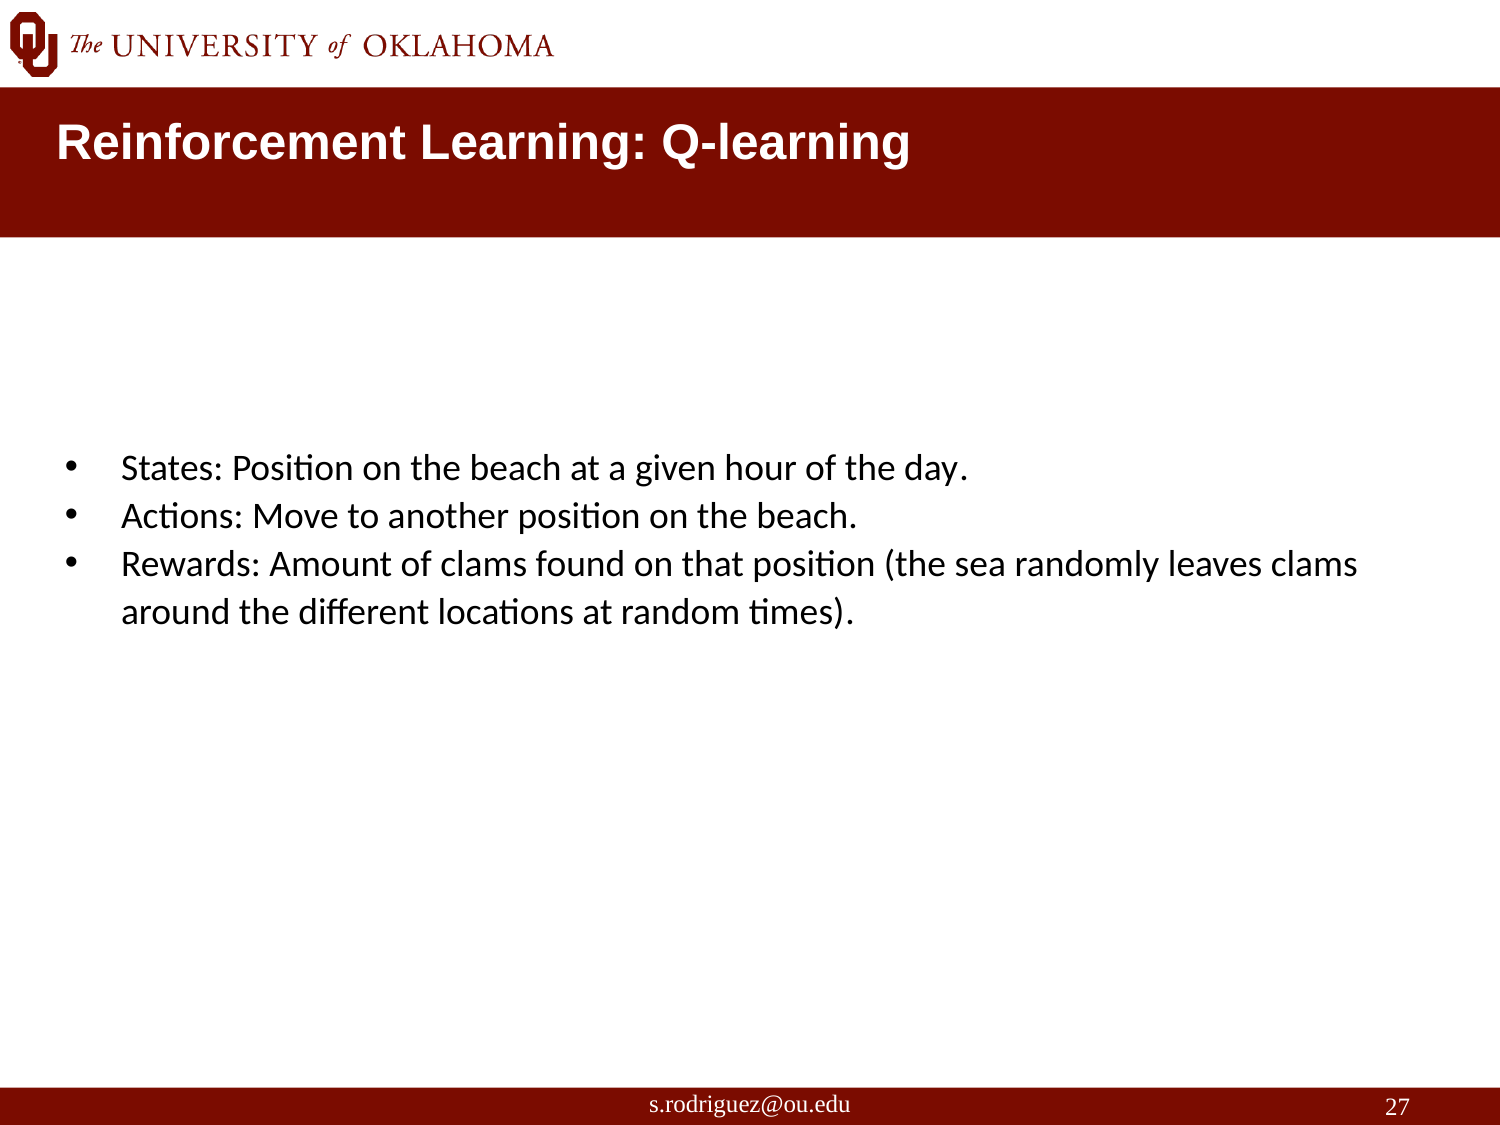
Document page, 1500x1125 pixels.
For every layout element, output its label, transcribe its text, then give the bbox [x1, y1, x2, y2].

text_box Reinforcement Learning: Q-learning [41, 101, 1392, 290]
text_box States: Position on the beach at a given hour of the day. Actions: Move to another position on the beach. Rewards: Amount of clams found on that position (the sea randomly leaves clams around the different locations at random times). [50, 432, 1450, 833]
footer s.rodriguez@ou.edu [512, 1072, 988, 1125]
slide_number 27 [1074, 1074, 1425, 1125]
picture [2, 0, 562, 115]
